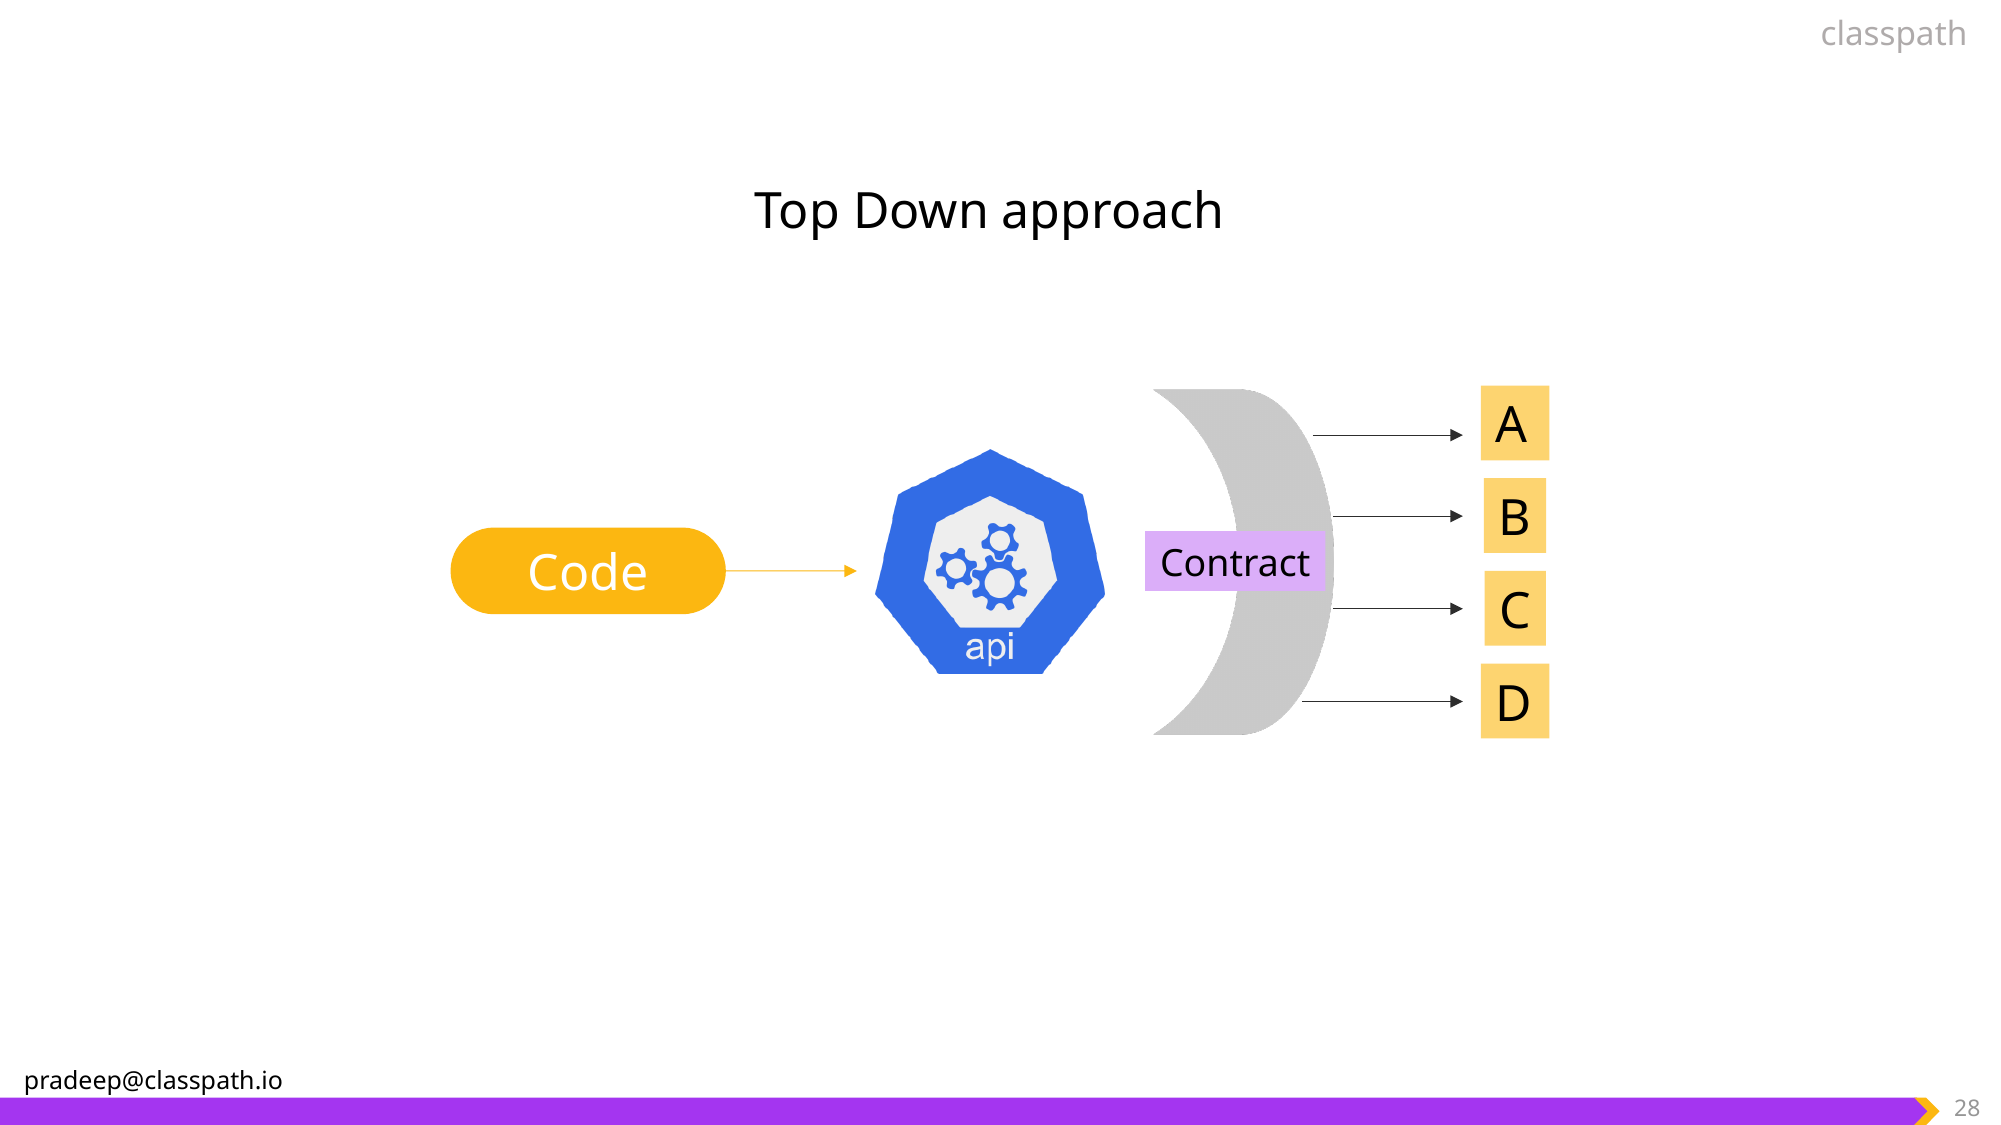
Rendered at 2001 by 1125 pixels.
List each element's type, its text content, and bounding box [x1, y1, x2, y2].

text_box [450, 385, 1550, 740]
slide_number 28 [1939, 1086, 2000, 1125]
text_box Top Down approach [693, 171, 1286, 246]
